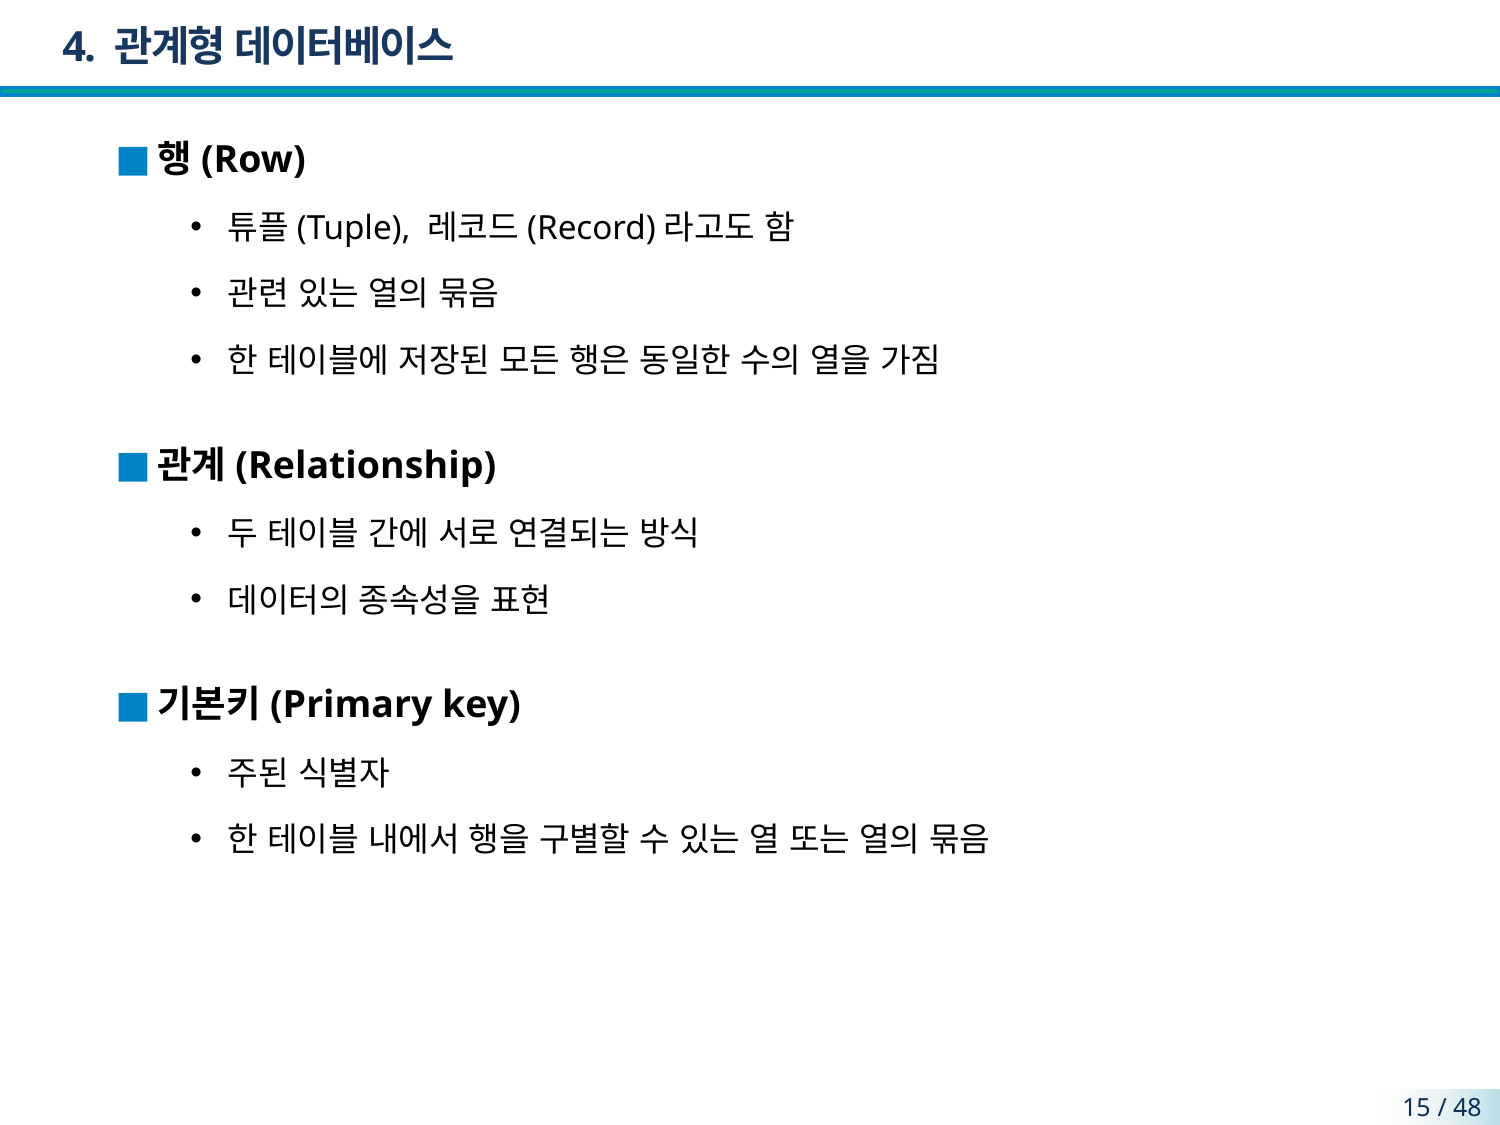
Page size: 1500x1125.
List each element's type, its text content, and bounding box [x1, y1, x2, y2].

list 행(Row) 튜플(Tuple), 레코드(Record)라고도 함 관련 있는 열의 묶음 한 테이블에 저장된 모든 행은 동일한 수의 열을 가짐 관계(Relationship) 두 테이블 간에 서로 연결되는 방식 데이터의 종속성을 표현 기본키(Primary key) 주된 식별자 한 테이블 내에서 행을 구별할 수 있는 열 또는 열의 묶음 [100, 127, 1459, 1050]
title 4. 관계형 데이터베이스 [47, 5, 1325, 84]
